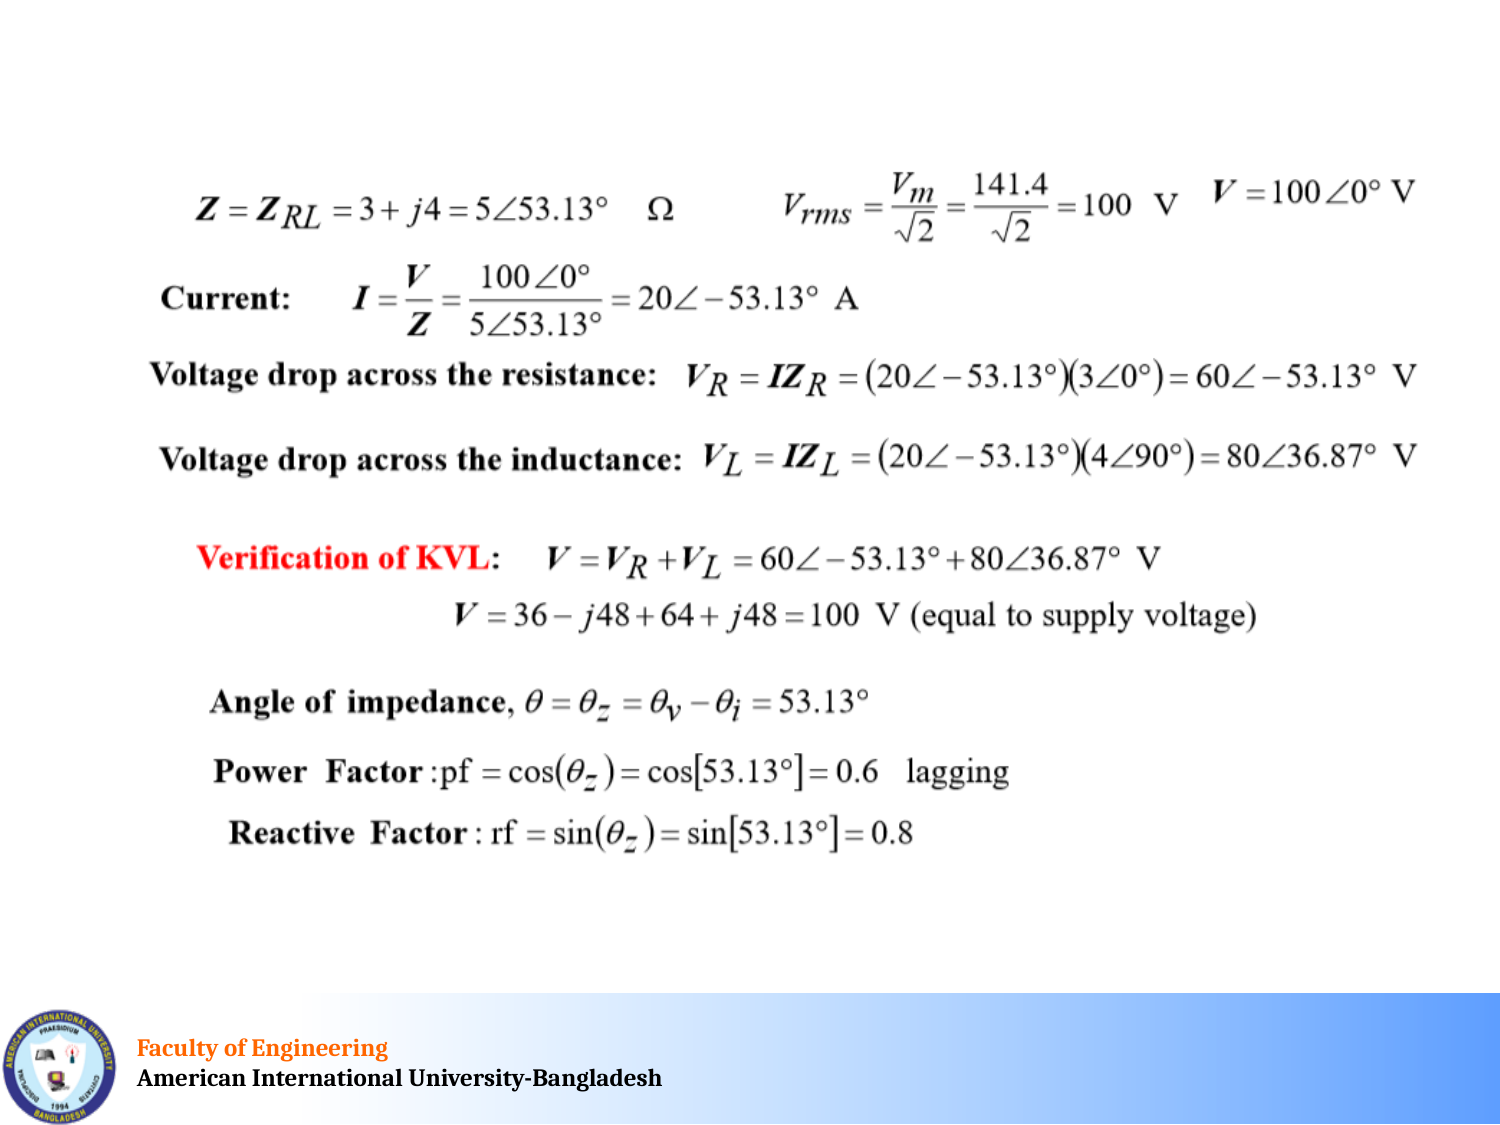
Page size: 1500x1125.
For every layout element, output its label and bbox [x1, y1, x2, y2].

picture [123, 155, 1438, 494]
picture [162, 518, 1477, 857]
picture [0, 1007, 119, 1125]
